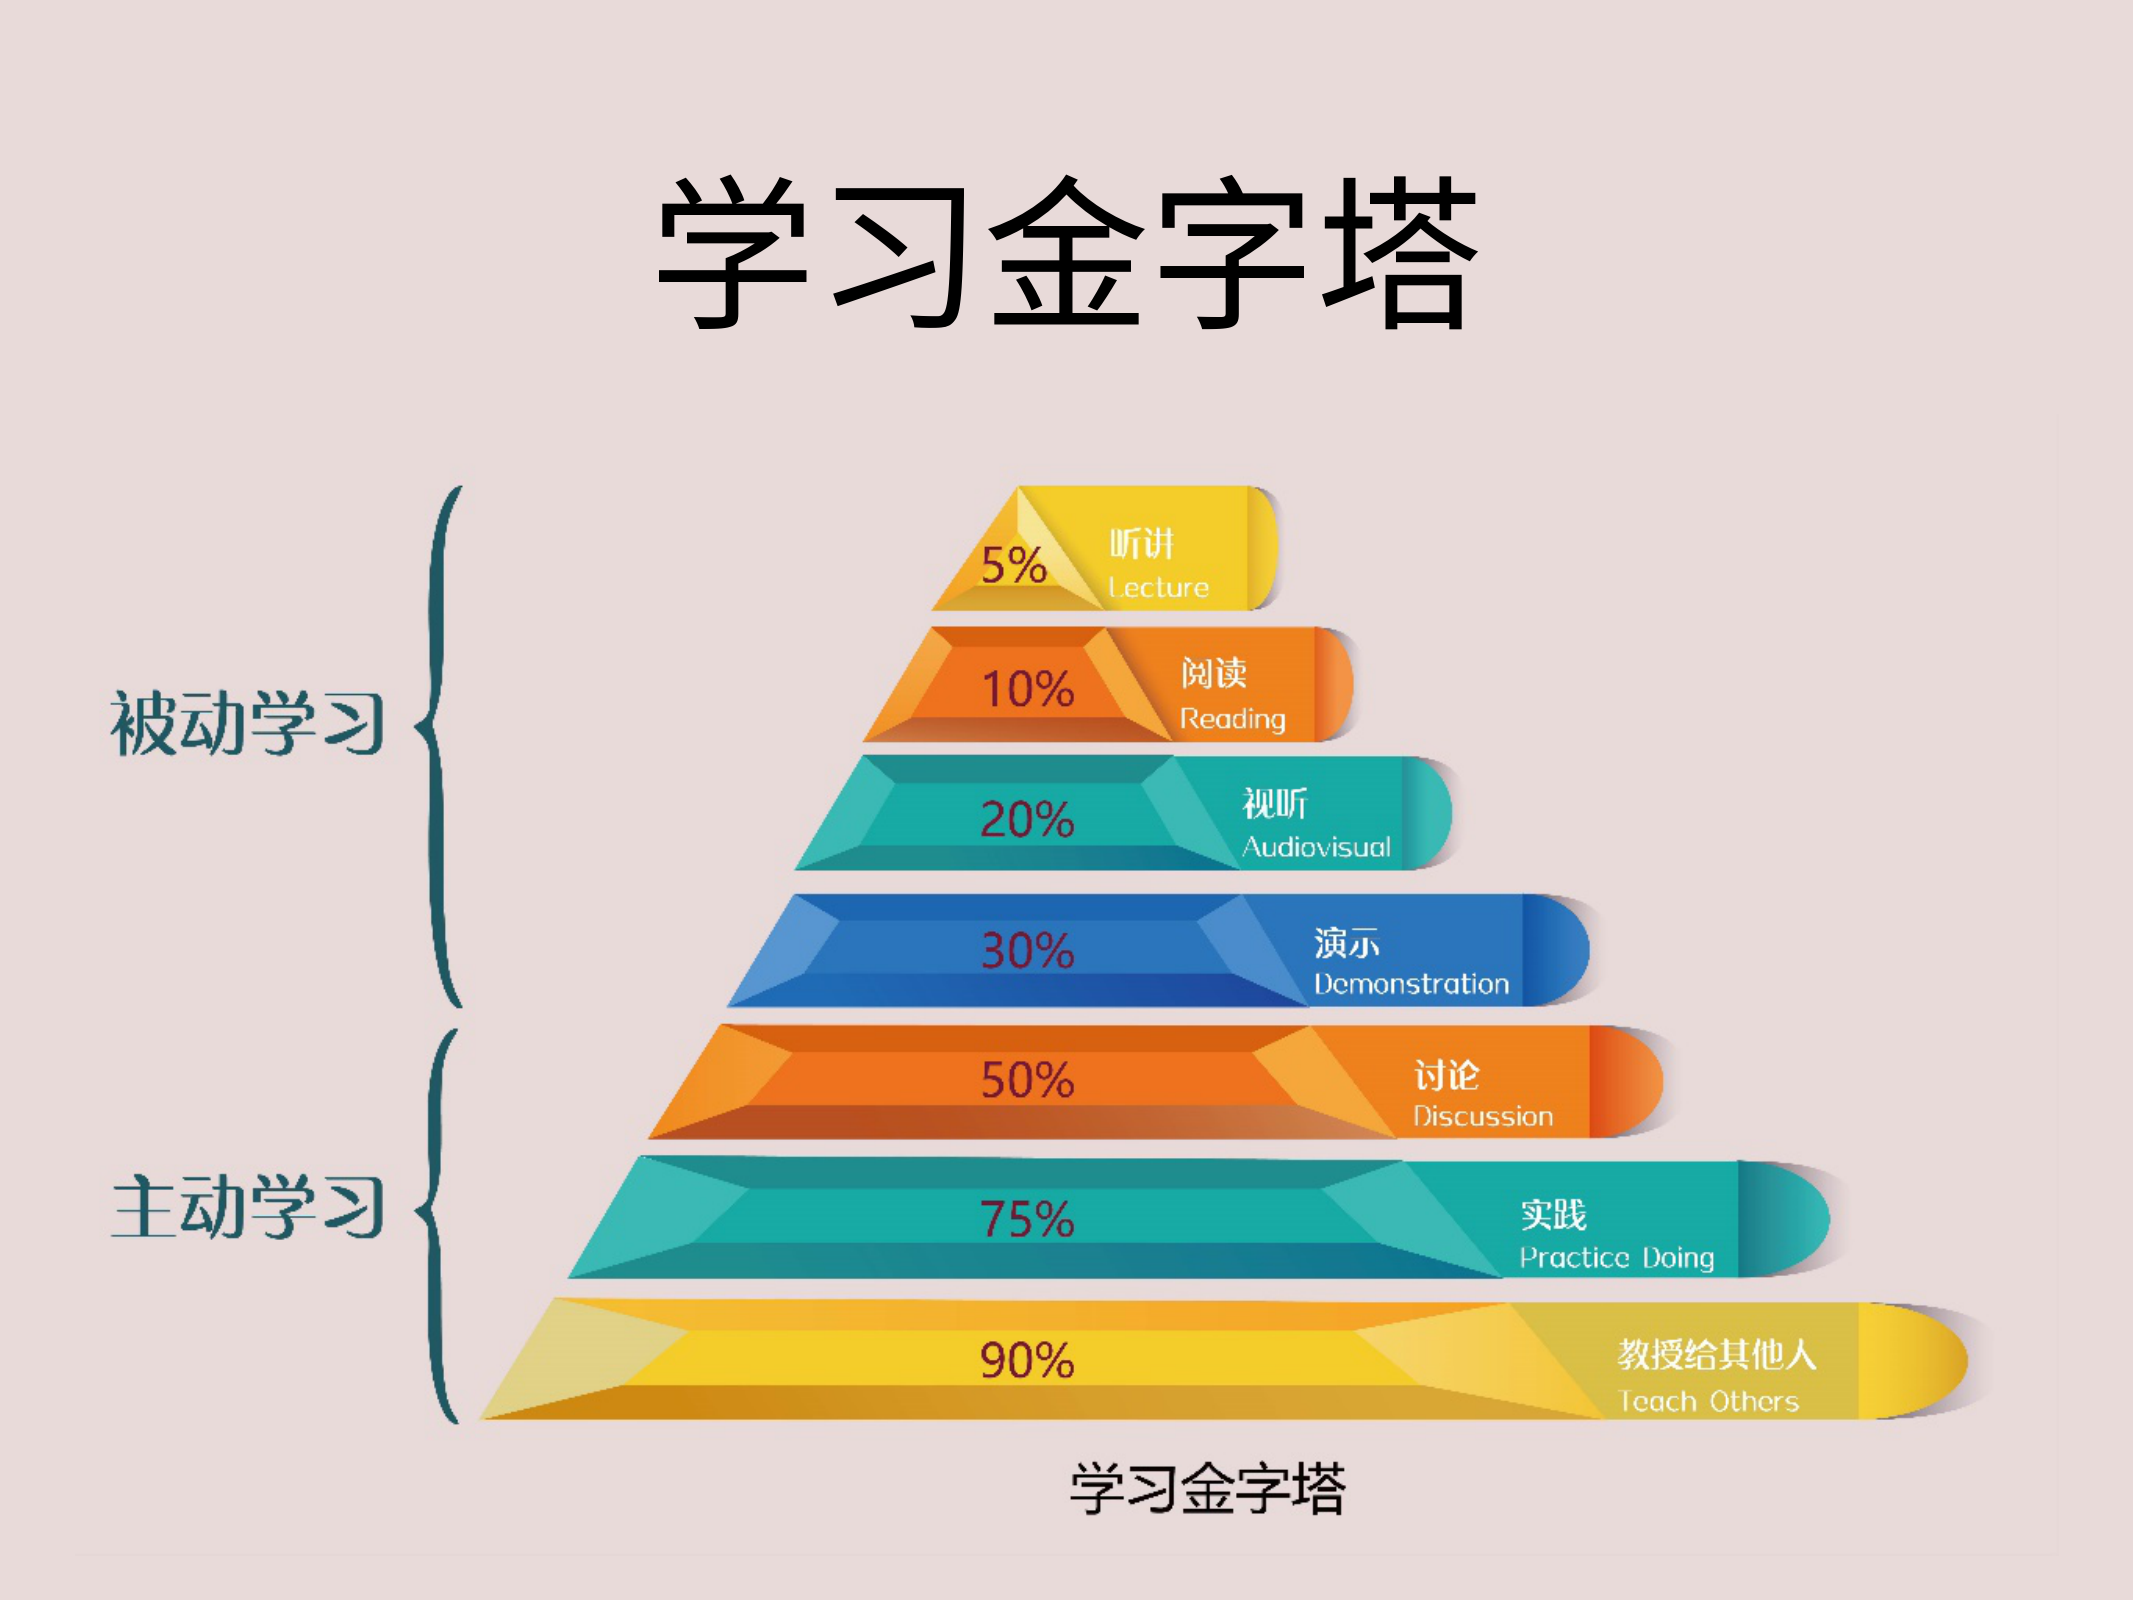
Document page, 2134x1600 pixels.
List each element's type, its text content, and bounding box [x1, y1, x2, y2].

title 学习金字塔 [155, 72, 1978, 407]
picture [74, 414, 2059, 1556]
